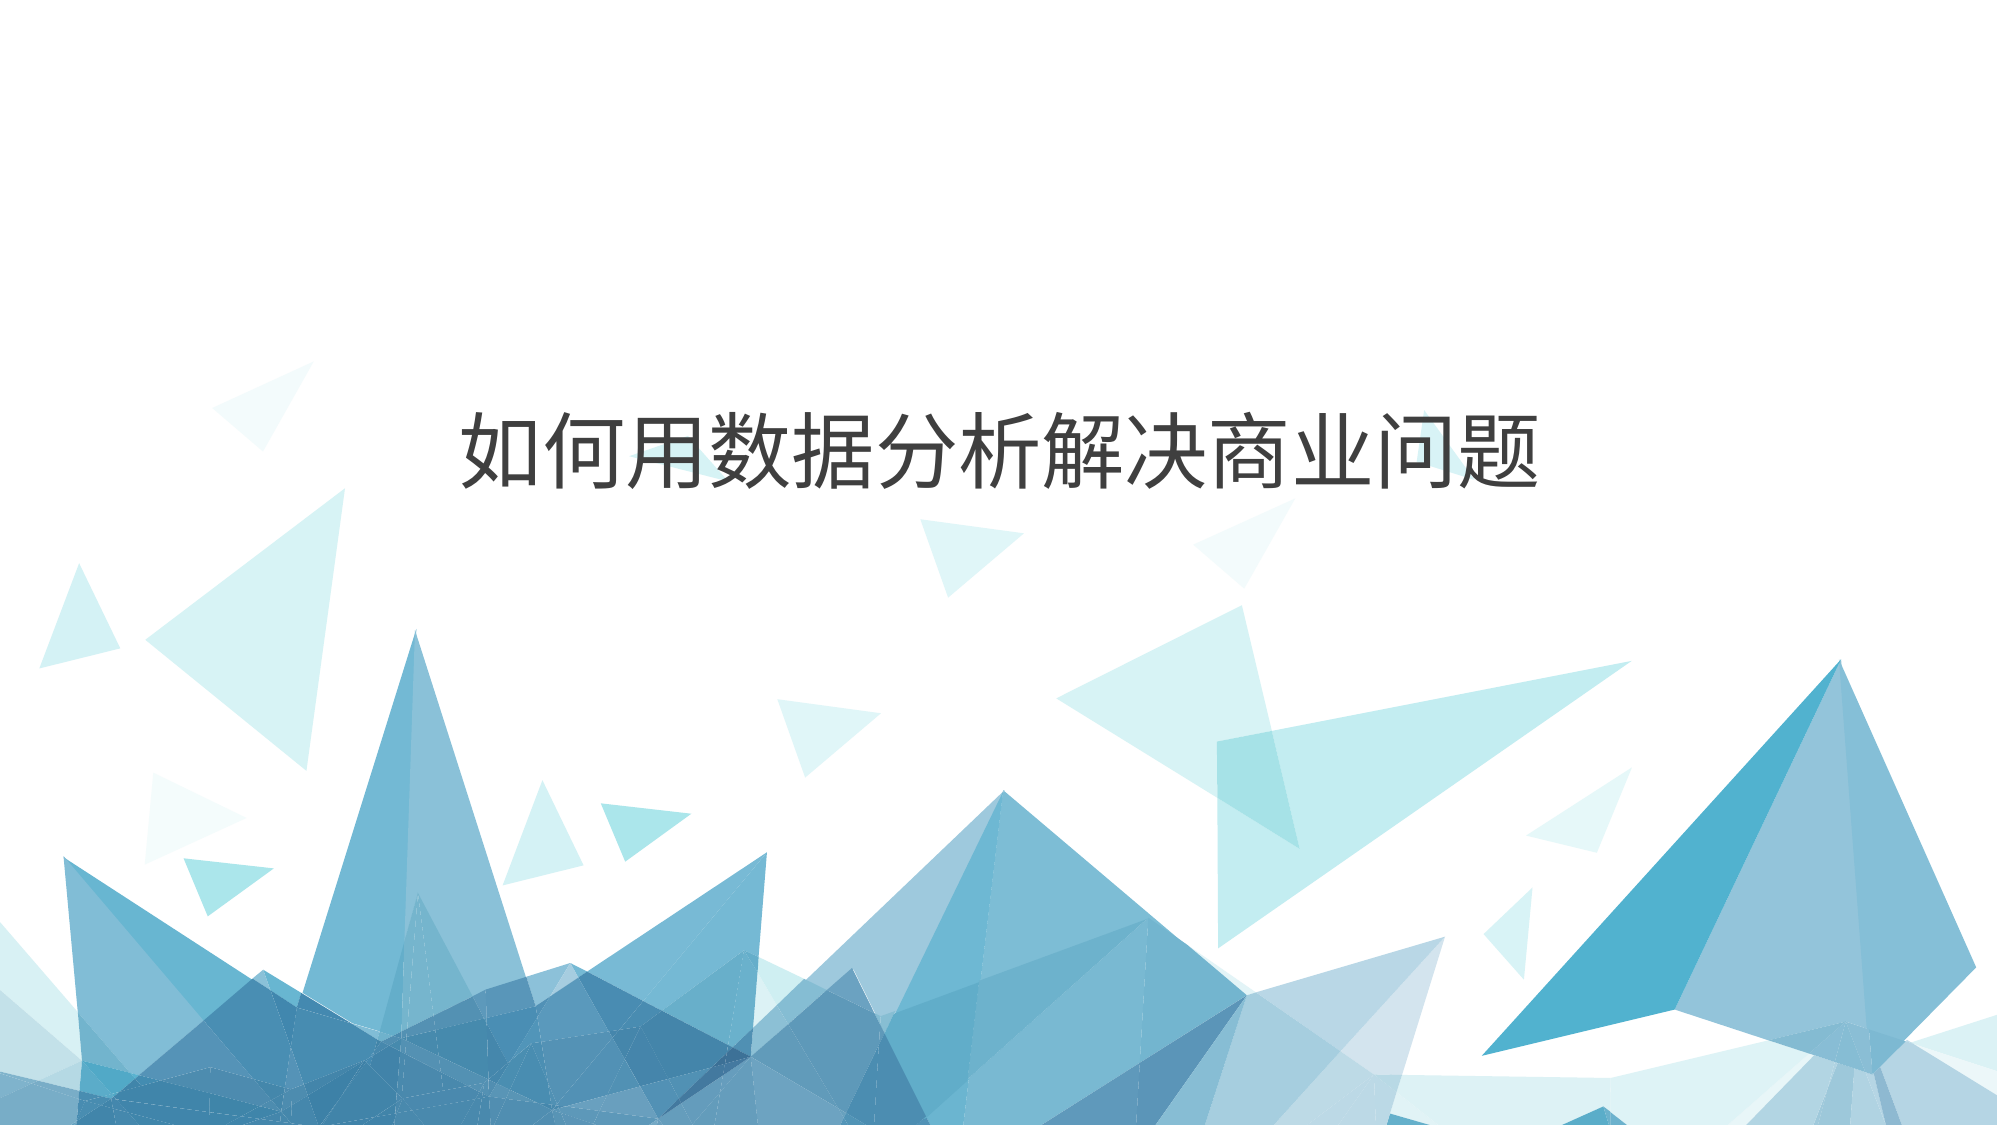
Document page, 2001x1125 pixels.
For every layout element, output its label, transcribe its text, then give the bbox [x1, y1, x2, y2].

text_box 如何用数据分析解决商业问题 [420, 393, 1580, 507]
